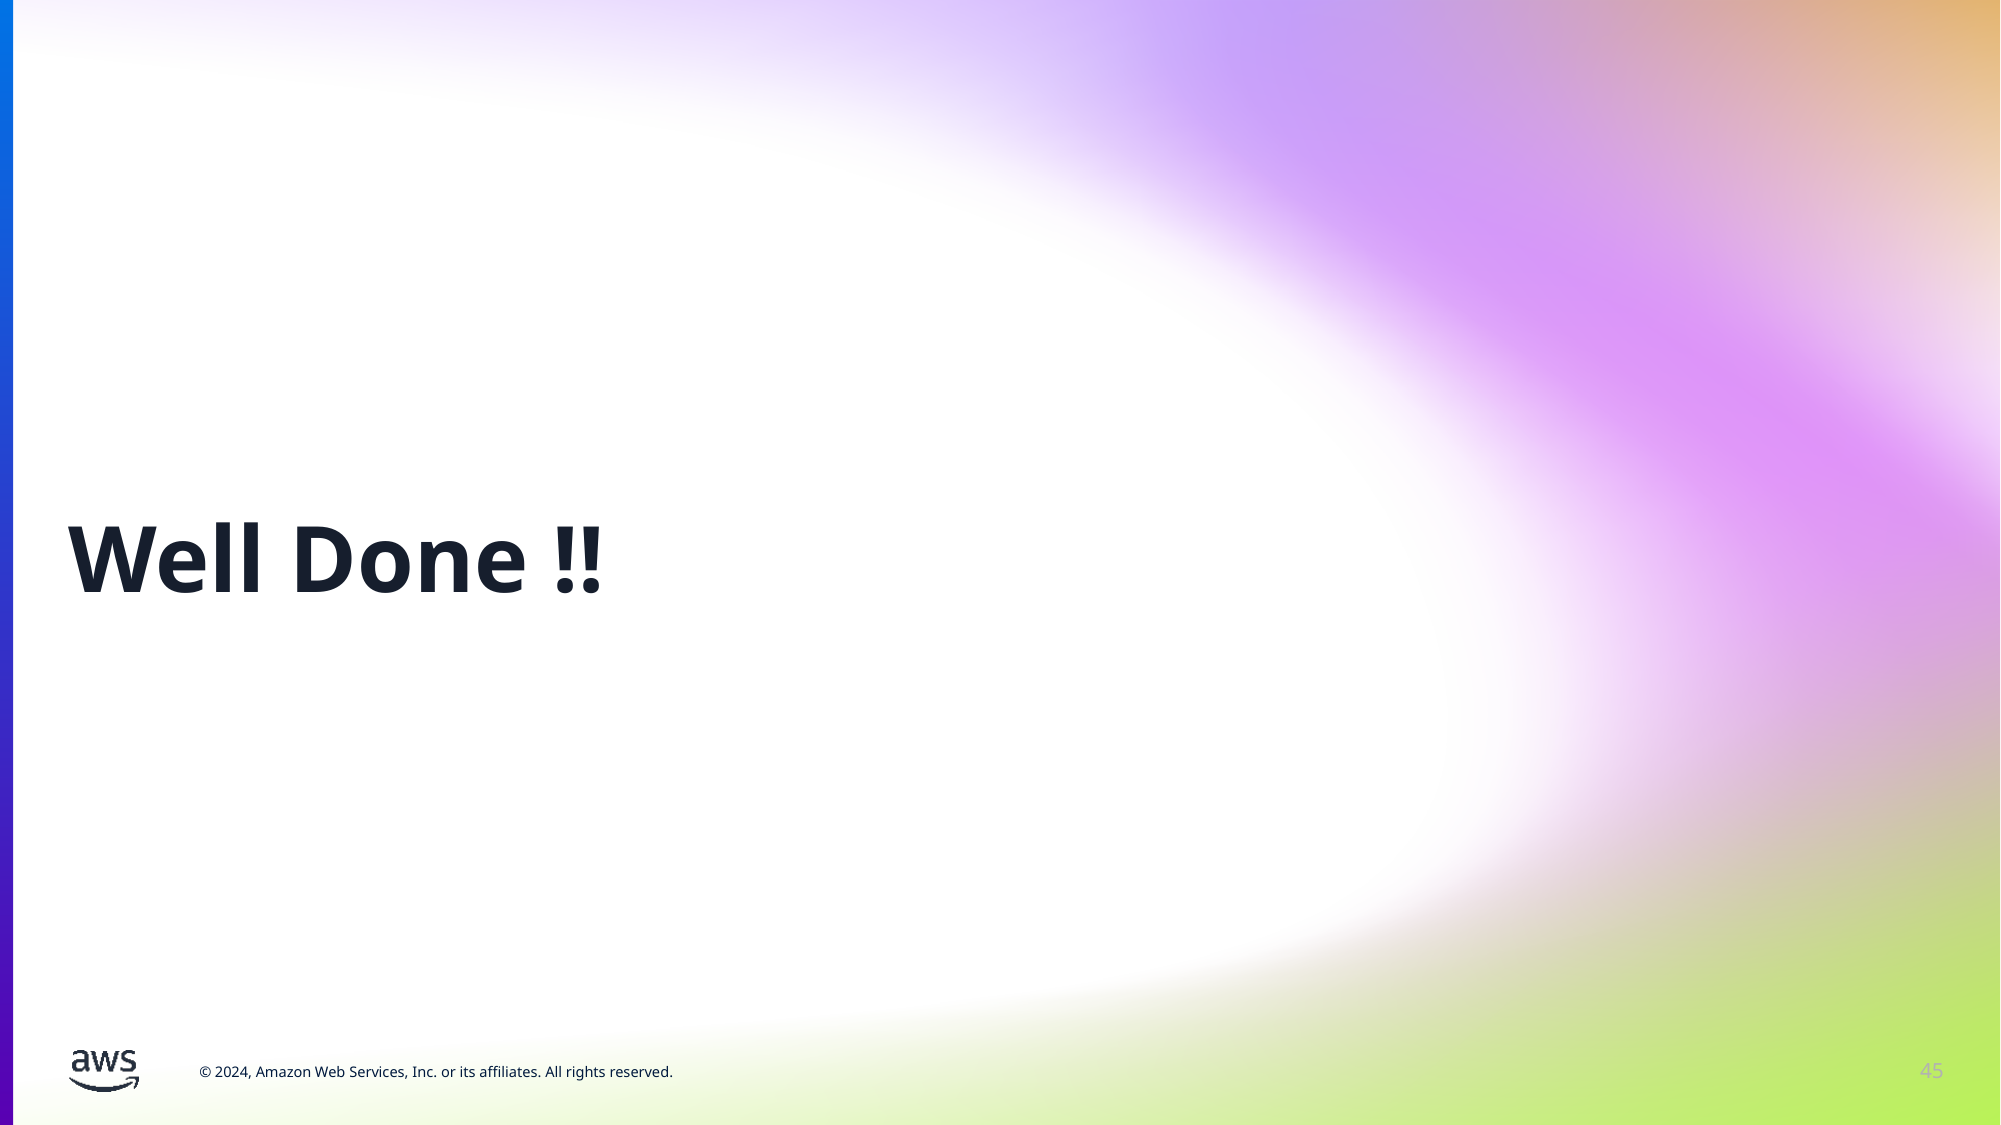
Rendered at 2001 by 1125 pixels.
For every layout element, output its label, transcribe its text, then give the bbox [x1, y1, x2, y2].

title Well Done !! [68, 444, 1413, 681]
picture [13, 0, 2001, 1125]
slide_number 45 [1493, 1041, 1944, 1102]
